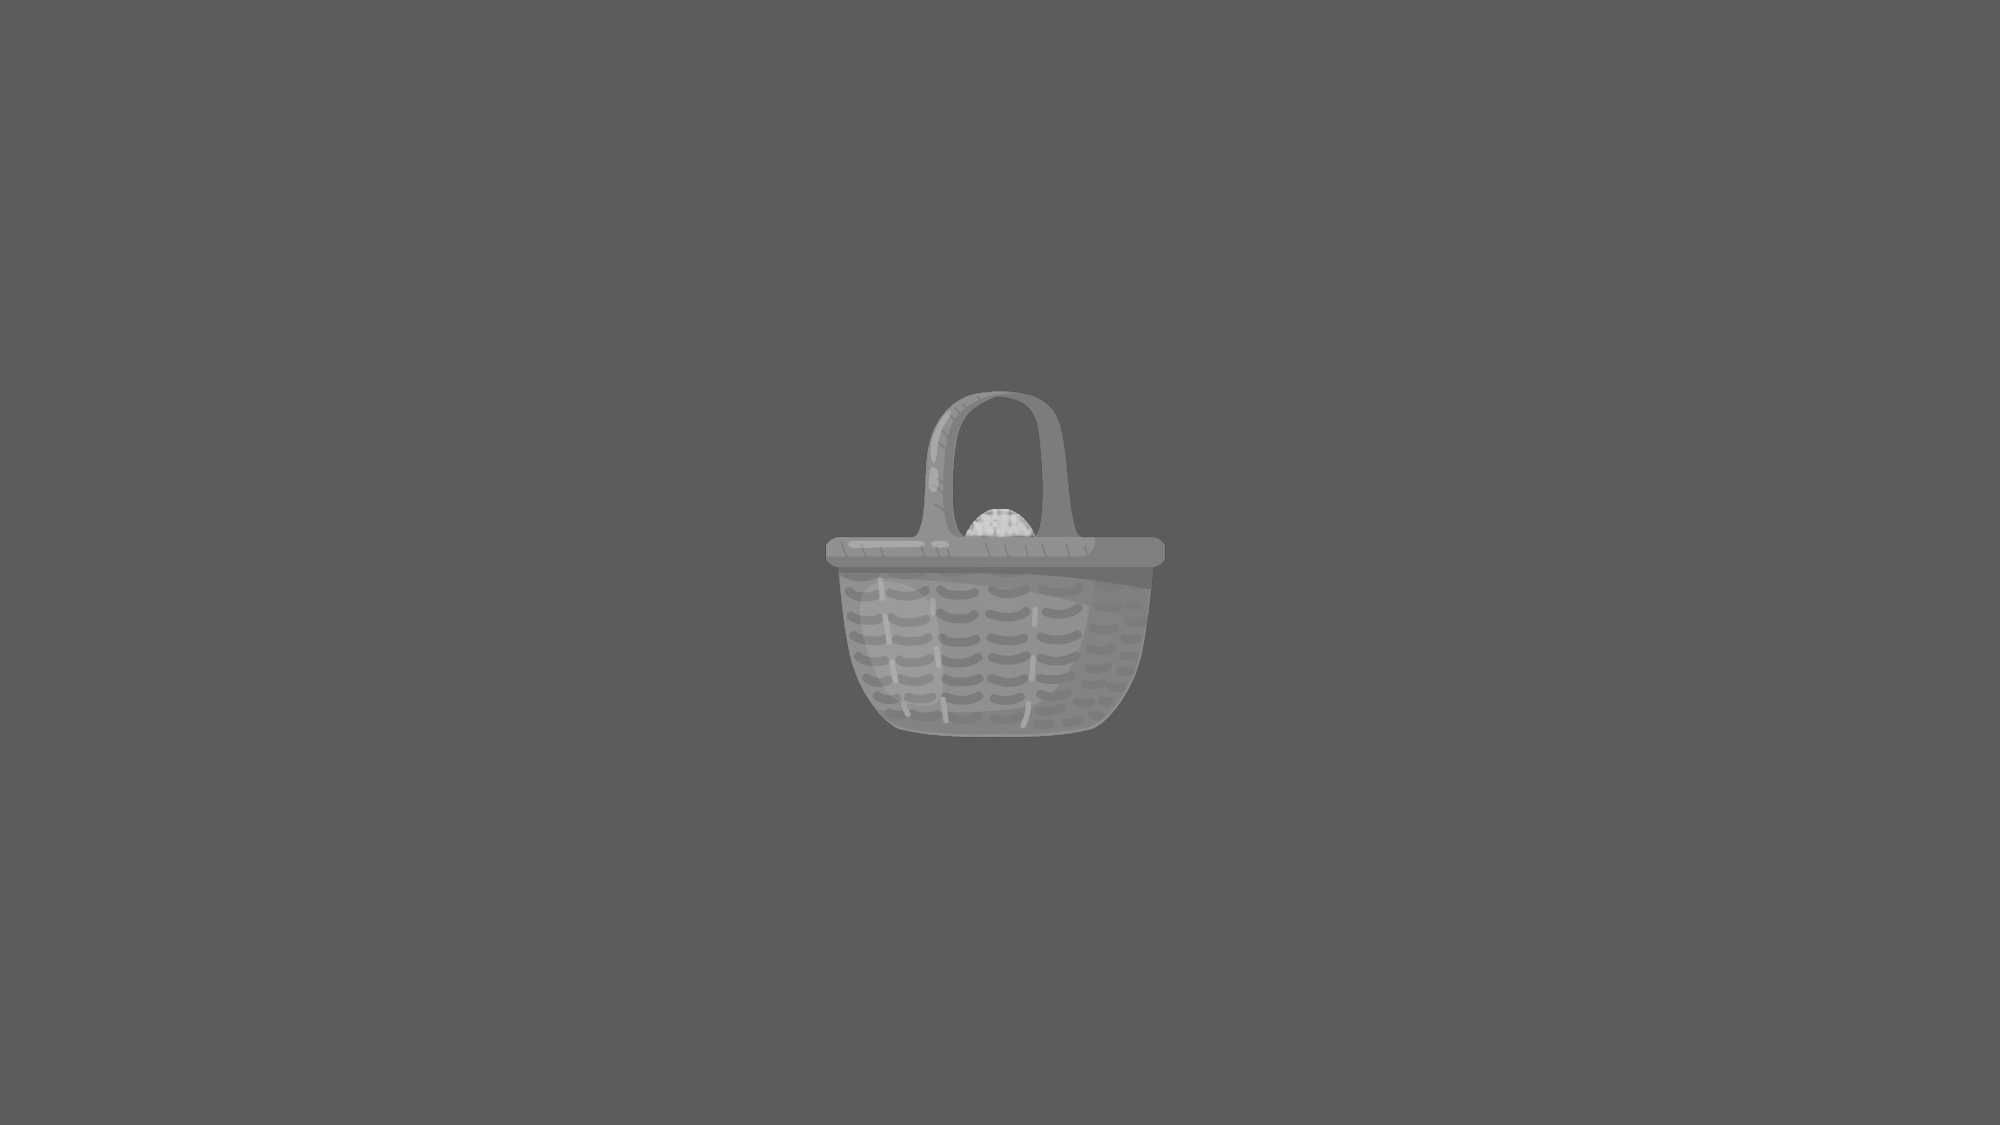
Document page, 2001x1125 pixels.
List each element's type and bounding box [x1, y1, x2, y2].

picture [818, 385, 1182, 740]
